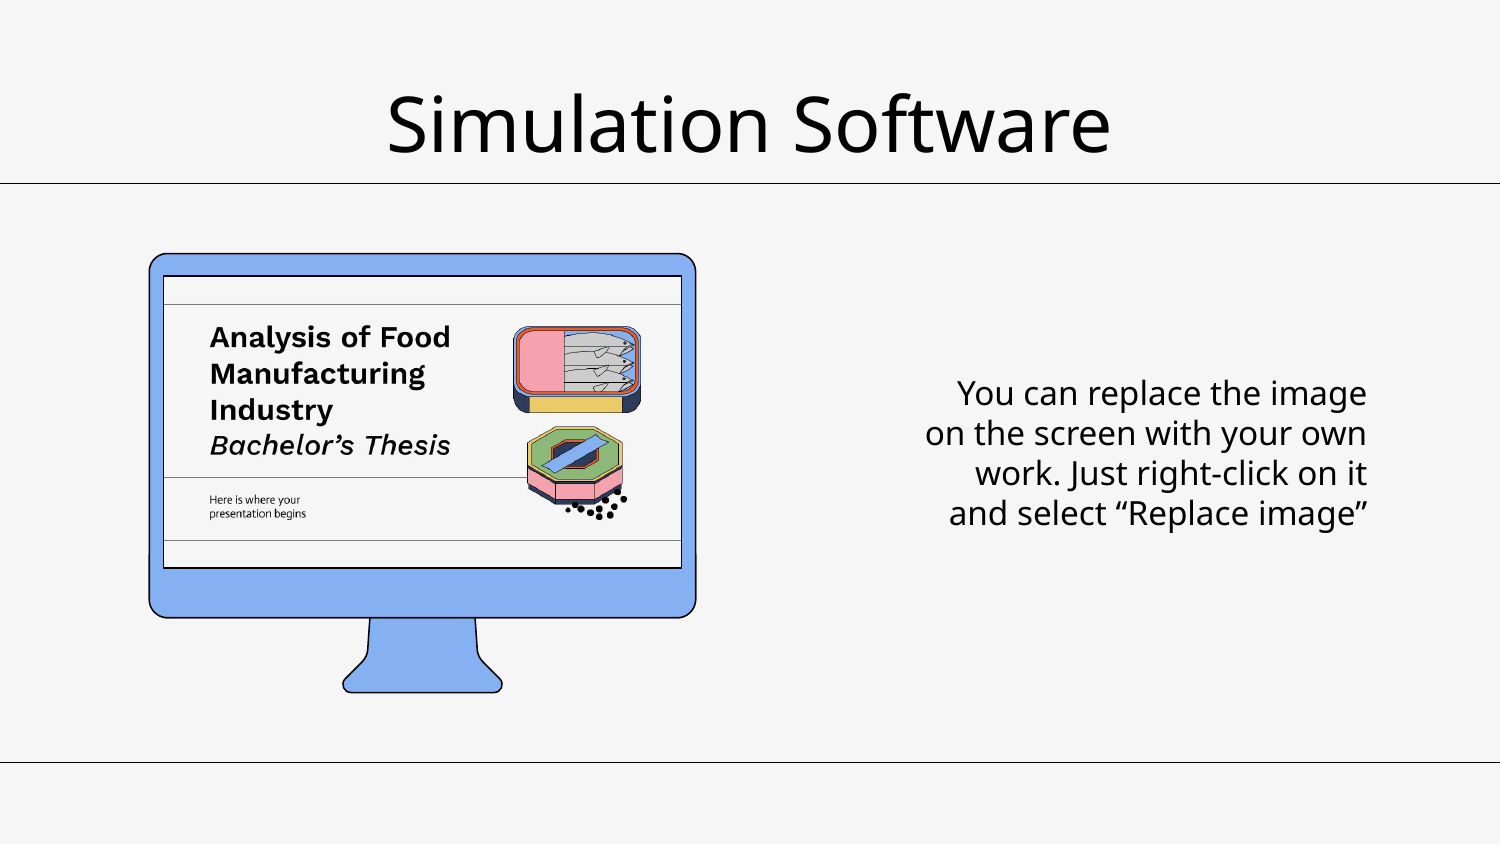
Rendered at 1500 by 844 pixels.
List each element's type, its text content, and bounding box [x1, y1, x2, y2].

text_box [149, 253, 696, 693]
title Simulation Software [116, 60, 1383, 155]
picture [163, 276, 682, 568]
subtitle You can replace the image on the screen with your own work. Just right-click on it and select “Replace image” [894, 356, 1383, 539]
